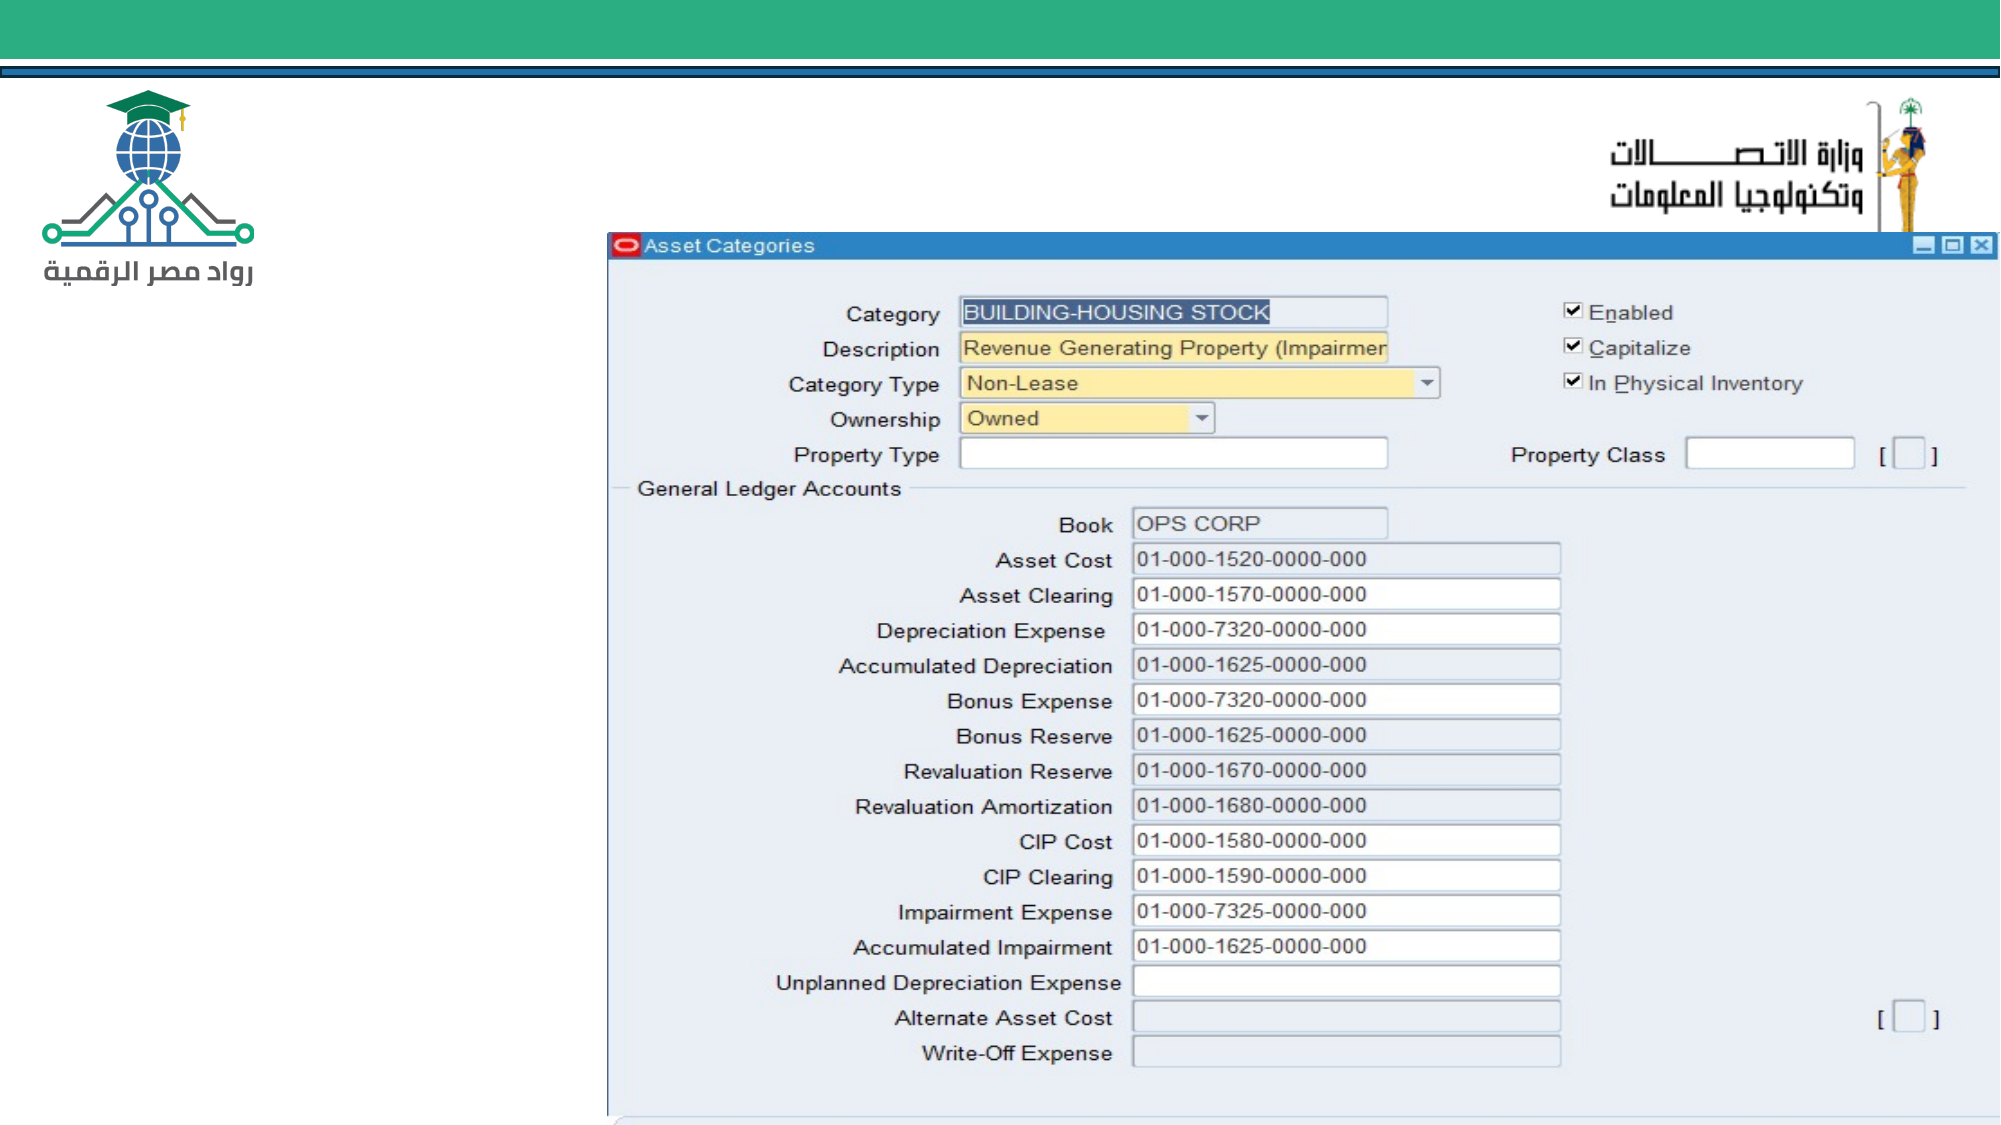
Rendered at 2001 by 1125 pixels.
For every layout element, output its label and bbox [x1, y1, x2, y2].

text_box [0, 0, 2000, 286]
picture [606, 231, 2000, 1125]
